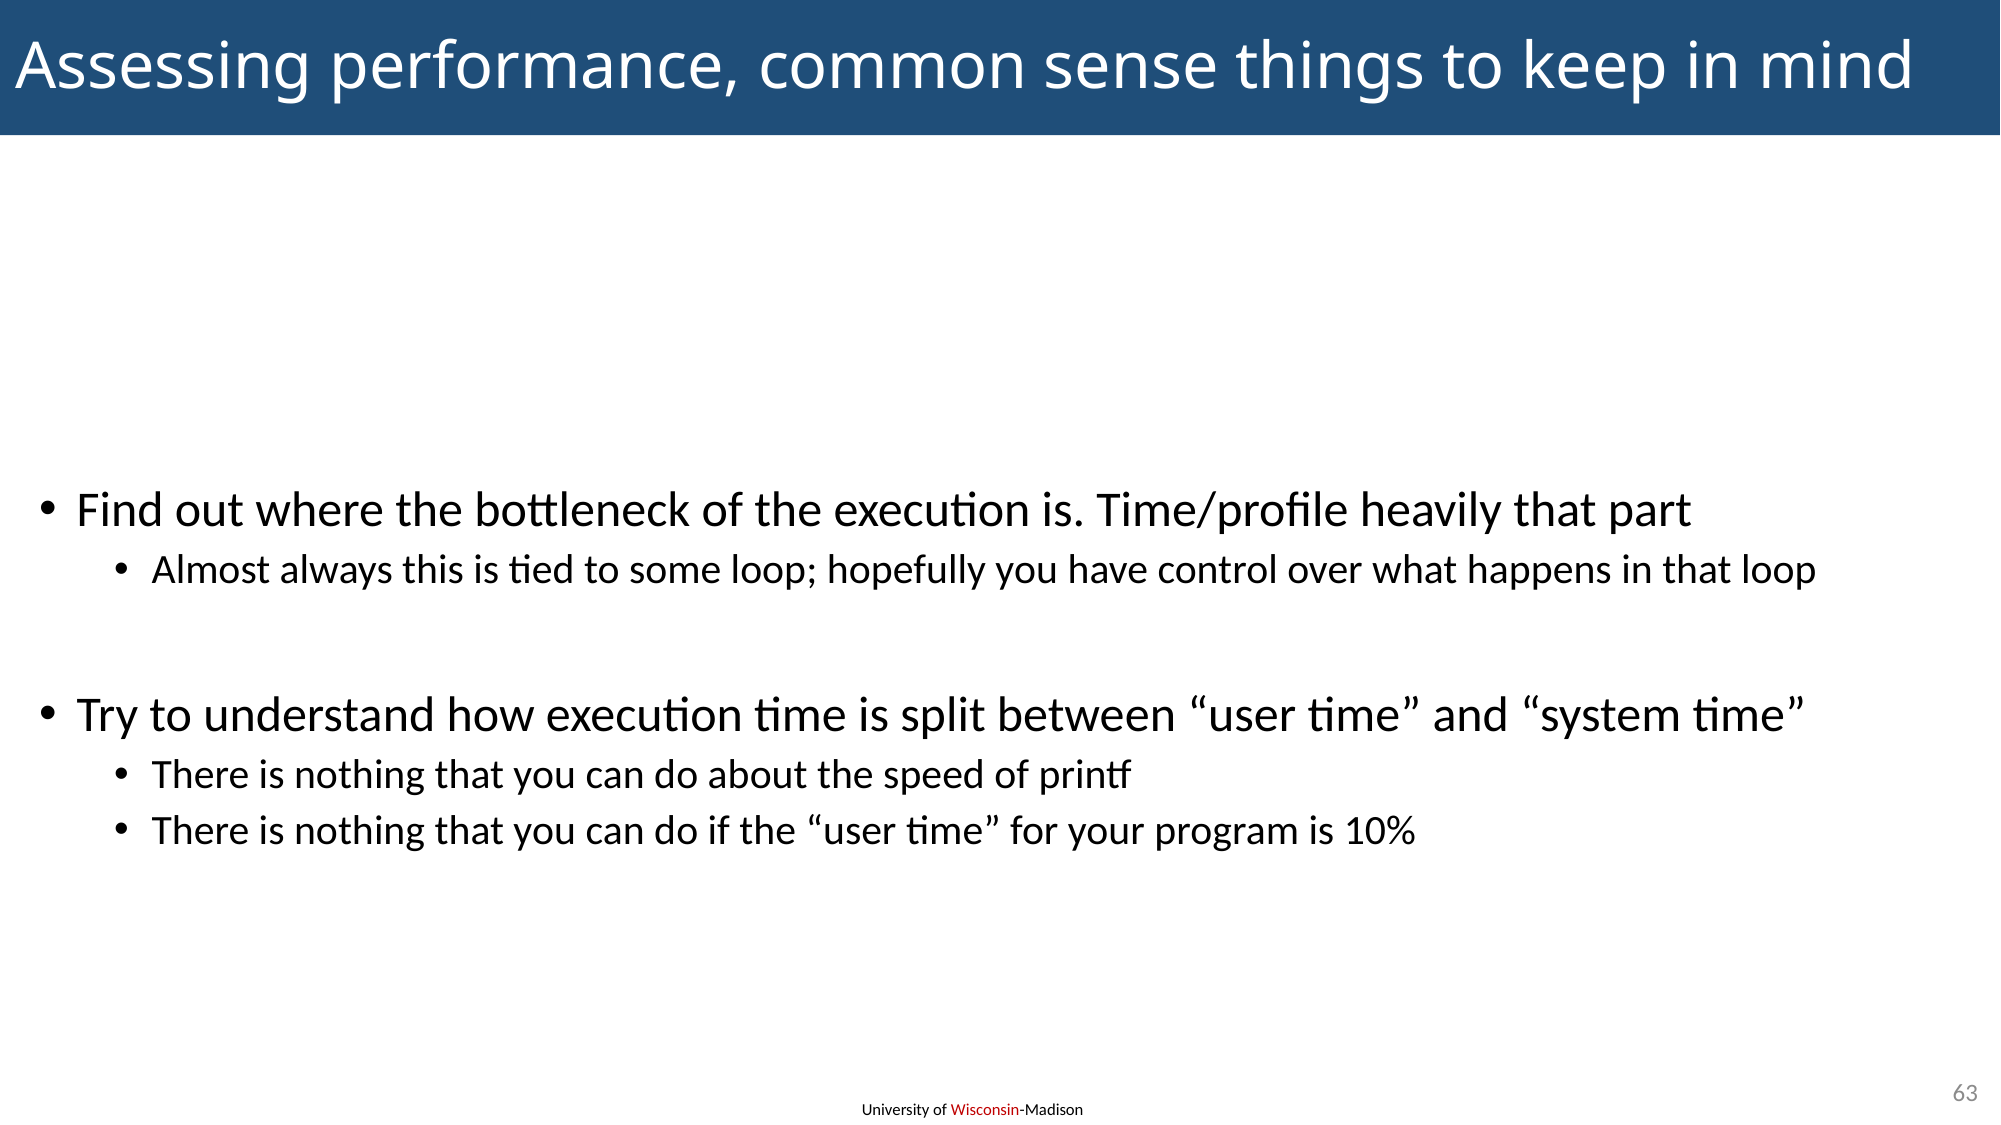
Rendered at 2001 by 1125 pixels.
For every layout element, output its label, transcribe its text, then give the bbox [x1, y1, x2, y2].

list Find out where the bottleneck of the execution is. Time/profile heavily that part Almost always this is tied to some loop; hopefully you have control over what happens in that loop Try to understand how execution time is split between “user time” and “system time” There is nothing that you can do about the speed of printf There is nothing that you can do if the “user time” for your program is 10% [24, 245, 1987, 1055]
slide_number 63 [1879, 1069, 1994, 1114]
title Assessing performance, common sense things to keep in mind [0, 0, 2000, 136]
